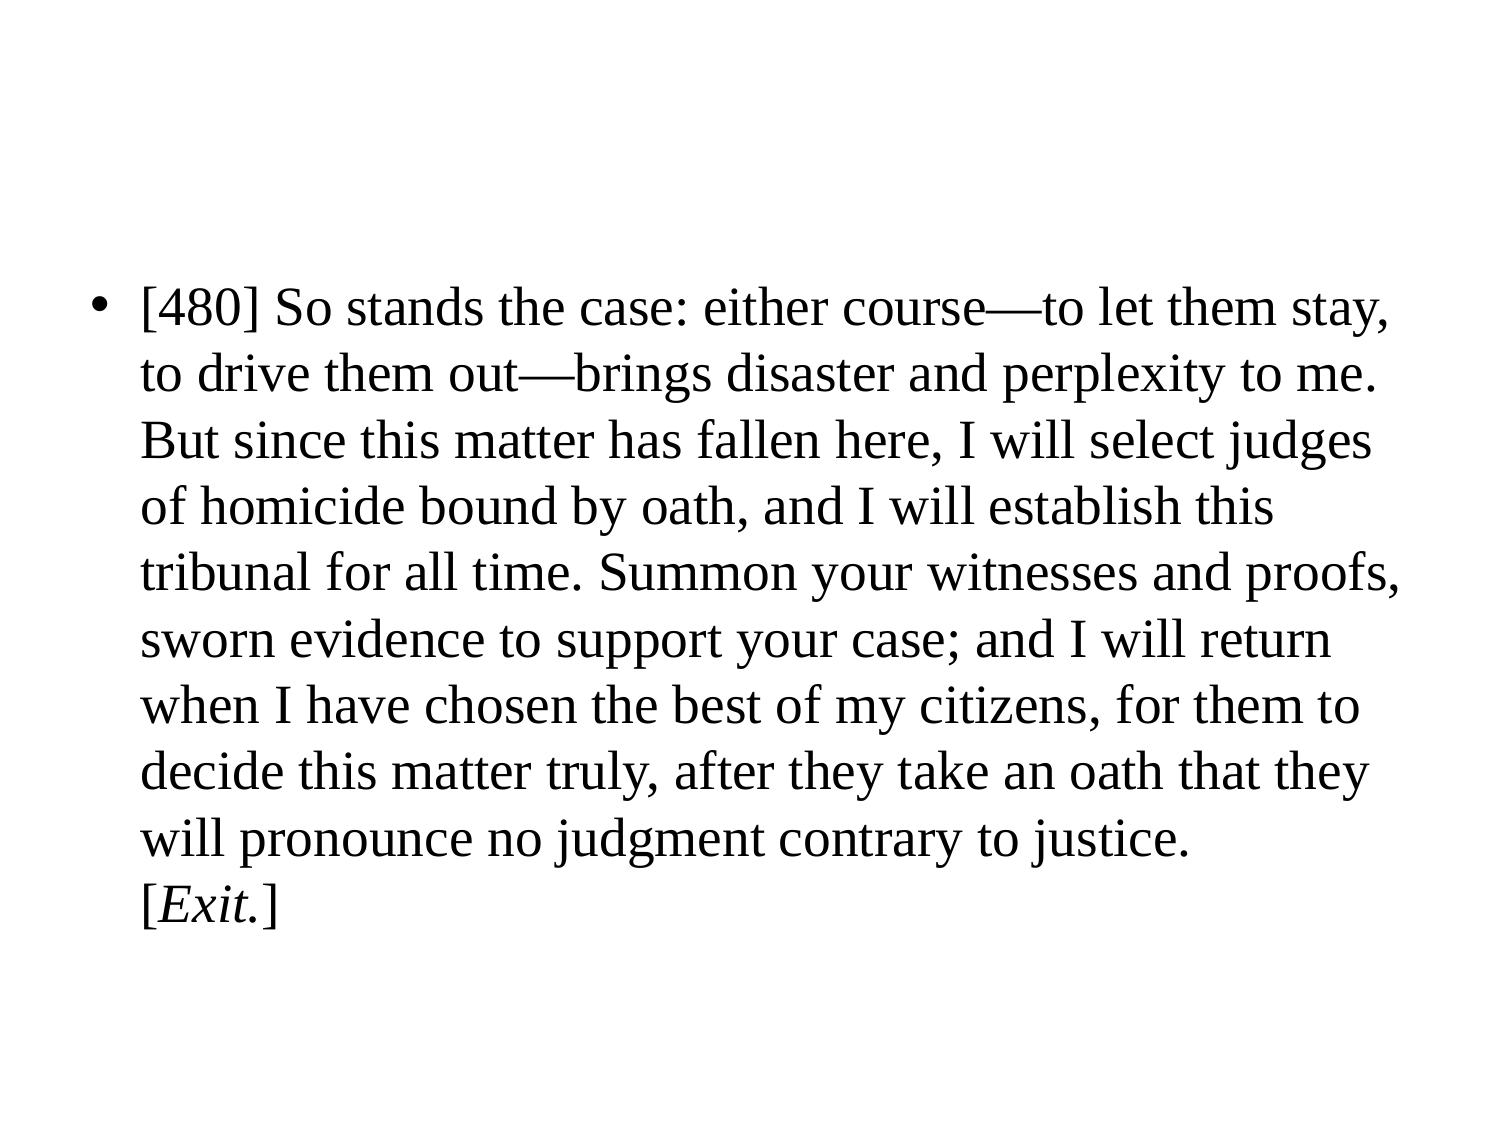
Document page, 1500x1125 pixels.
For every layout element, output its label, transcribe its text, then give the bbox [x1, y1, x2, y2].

list [480] So stands the case: either course—to let them stay, to drive them out—brings disaster and perplexity to me. But since this matter has fallen here, I will select judges of homicide bound by oath, and I will establish this tribunal for all time. Summon your witnesses and proofs, sworn evidence to support your case; and I will return when I have chosen the best of my citizens, for them to decide this matter truly, after they take an oath that they will pronounce no judgment contrary to justice. [Exit.] [75, 262, 1425, 1005]
